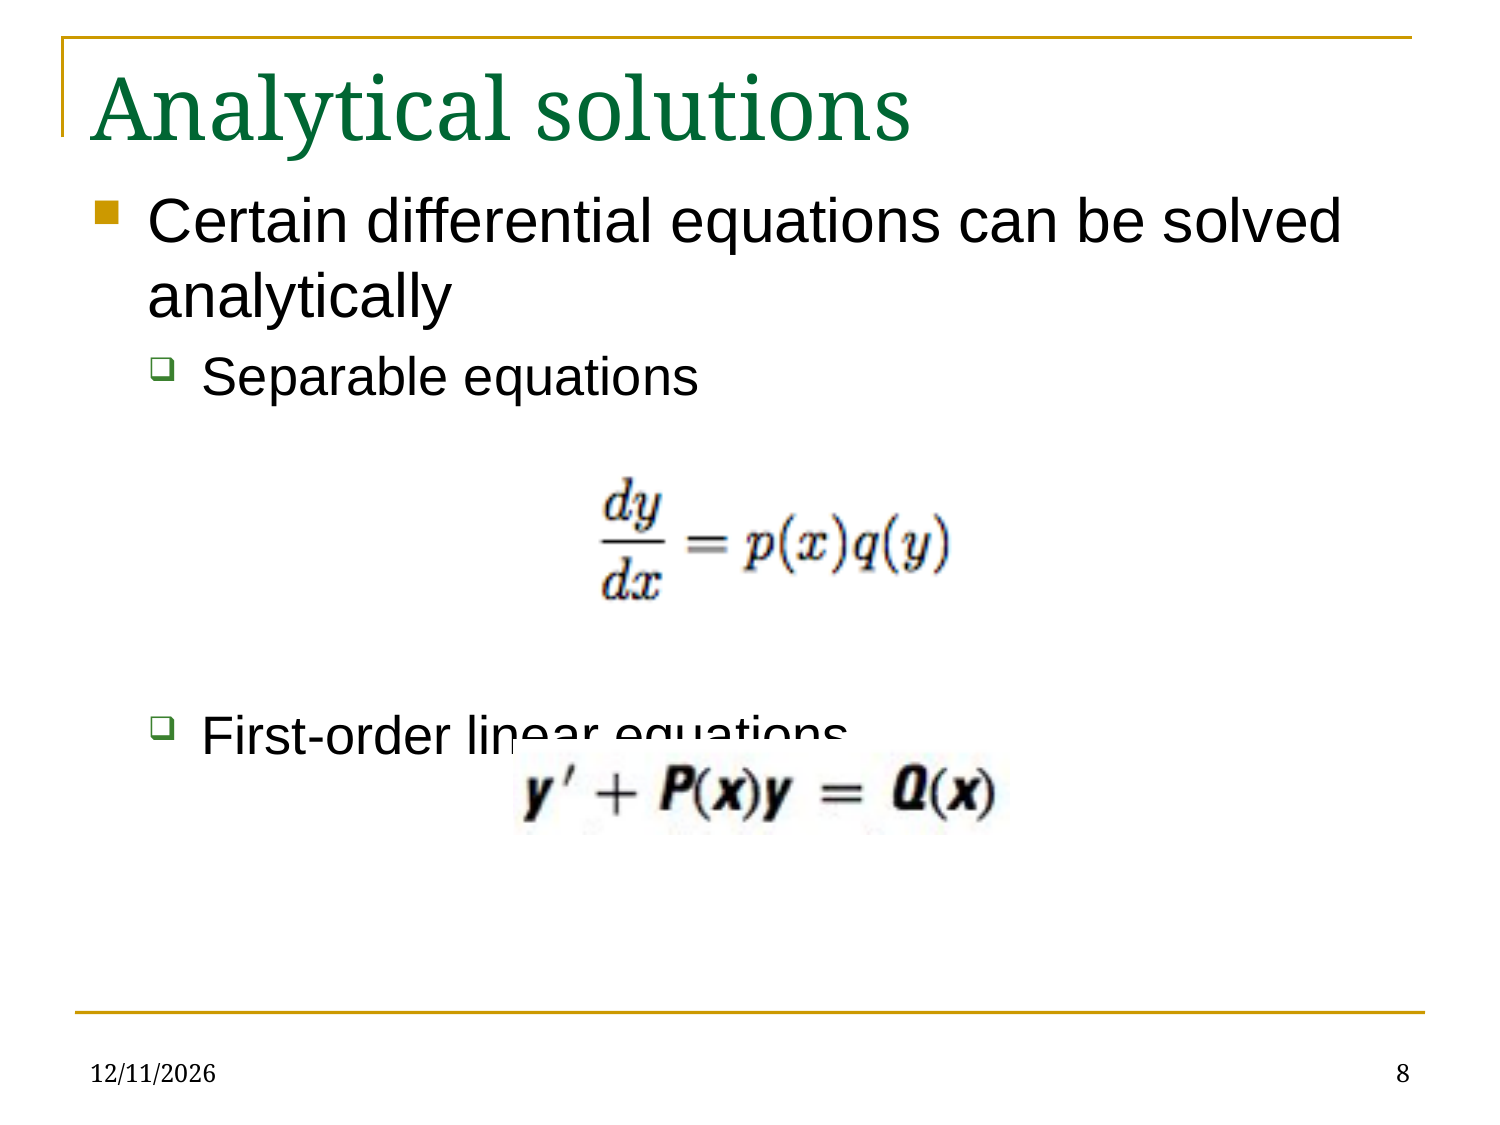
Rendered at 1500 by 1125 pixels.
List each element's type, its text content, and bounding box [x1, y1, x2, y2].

title Analytical solutions [75, 45, 1425, 233]
list Certain differential equations can be solved analytically Separable equations First-order linear equations [76, 172, 1427, 916]
picture [513, 739, 1011, 835]
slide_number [75, 1024, 425, 1100]
slide_number 8 [1074, 1024, 1425, 1100]
picture [560, 432, 975, 617]
